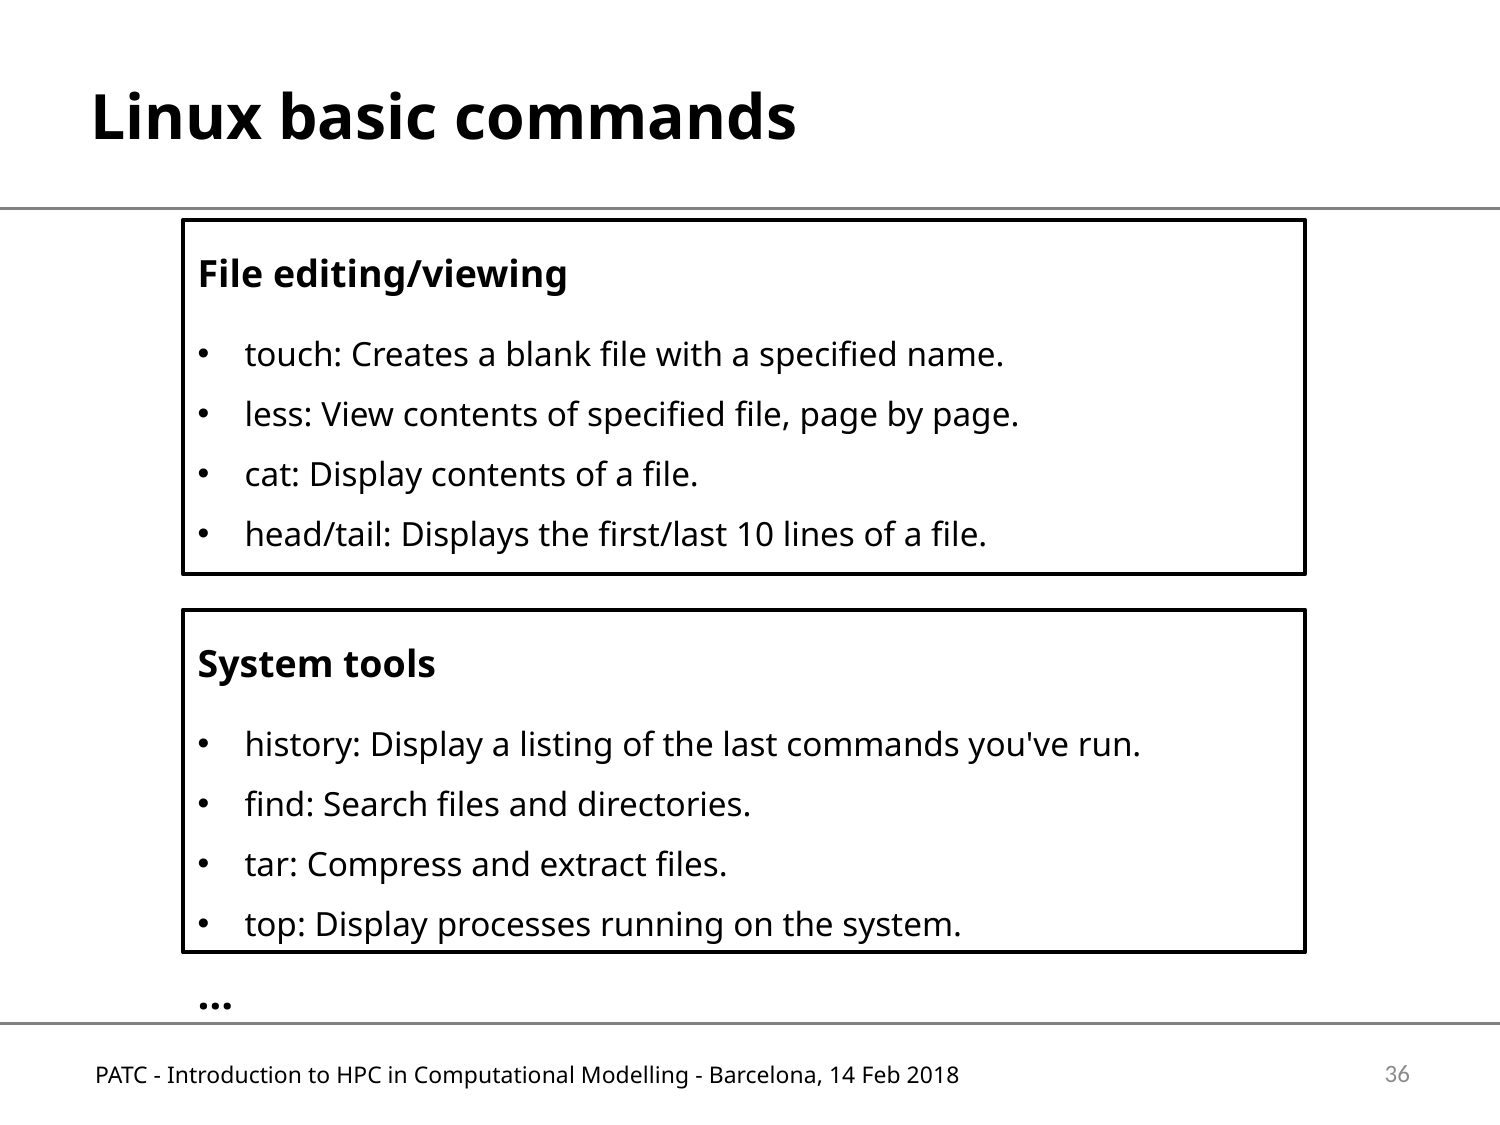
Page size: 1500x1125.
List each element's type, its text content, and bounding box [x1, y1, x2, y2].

title Linux basic commands [75, 45, 1425, 185]
slide_number 36 [1074, 1042, 1425, 1103]
text_box File editing/viewing touch: Creates a blank file with a specified name. less: View contents of specified file, page by page. cat: Display contents of a file. head/tail: Displays the first/last 10 lines of a file. [181, 218, 1307, 576]
text_box System tools history: Display a listing of the last commands you've run. find: Search files and directories. tar: Compress and extract files. top: Display processes running on the system. … [181, 608, 1307, 954]
